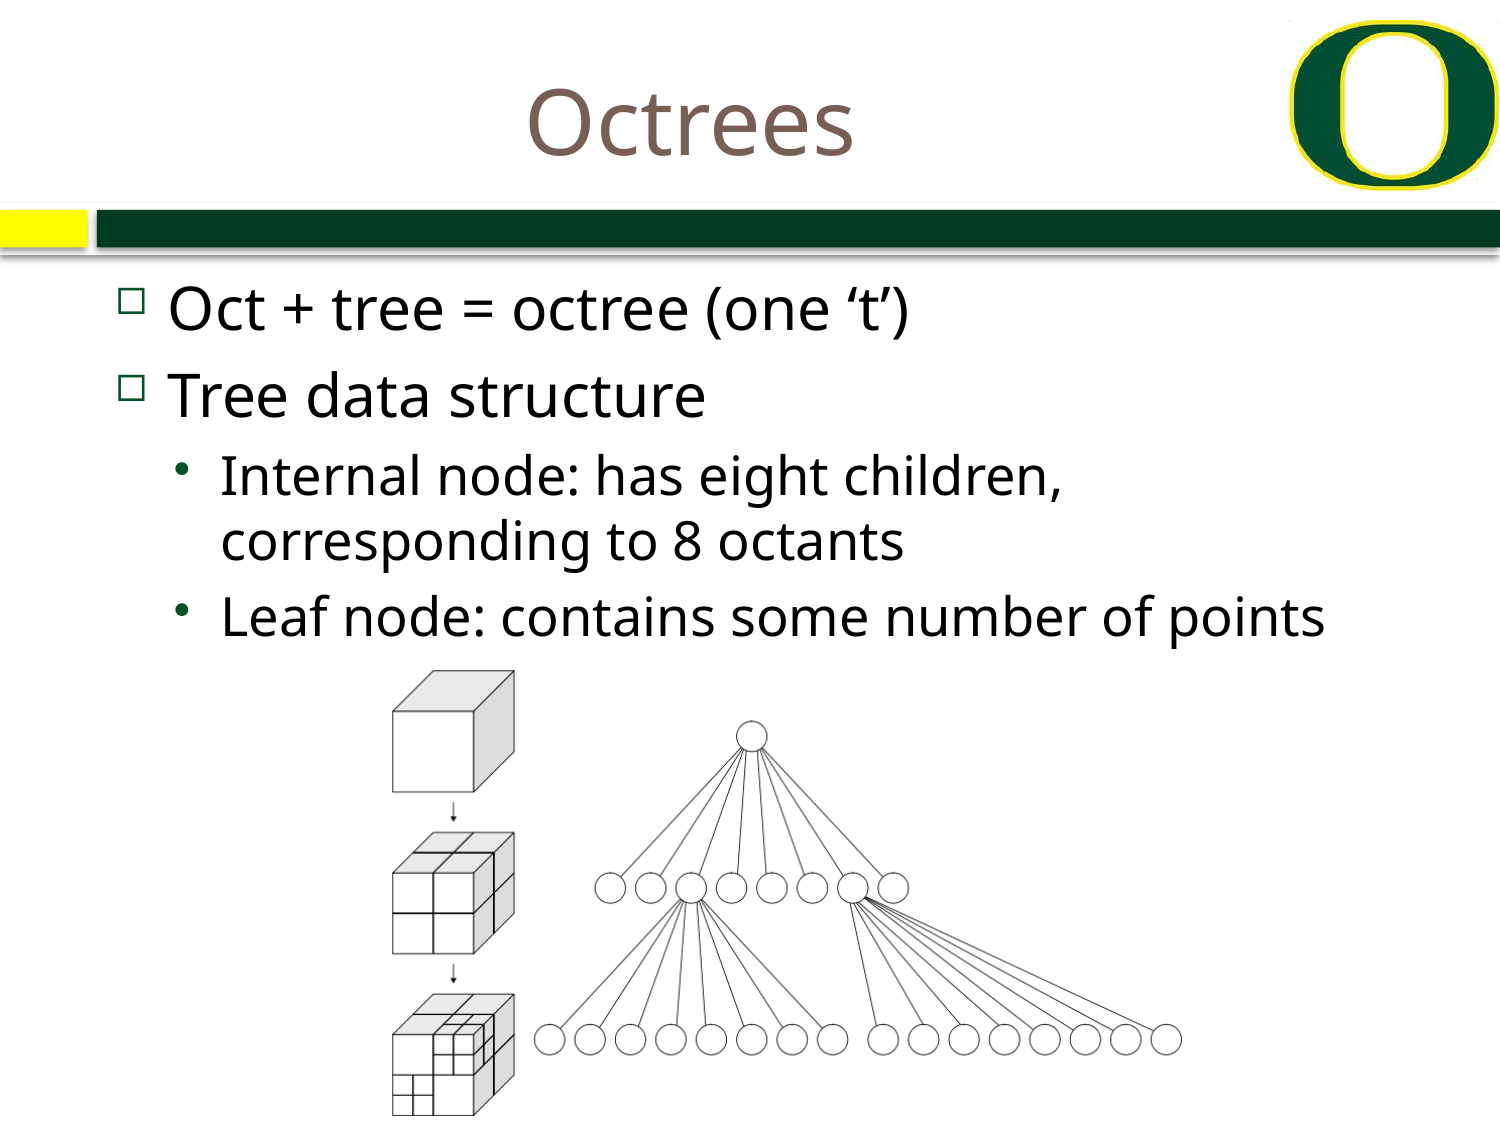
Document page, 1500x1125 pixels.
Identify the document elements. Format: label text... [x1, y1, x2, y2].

picture [1287, 20, 1500, 191]
title Octrees [100, 37, 1281, 200]
list Oct + tree = octree (one ‘t’) Tree data structure Internal node: has eight children, corresponding to 8 octants Leaf node: contains some number of points [100, 262, 1438, 1000]
picture [384, 661, 1192, 1125]
